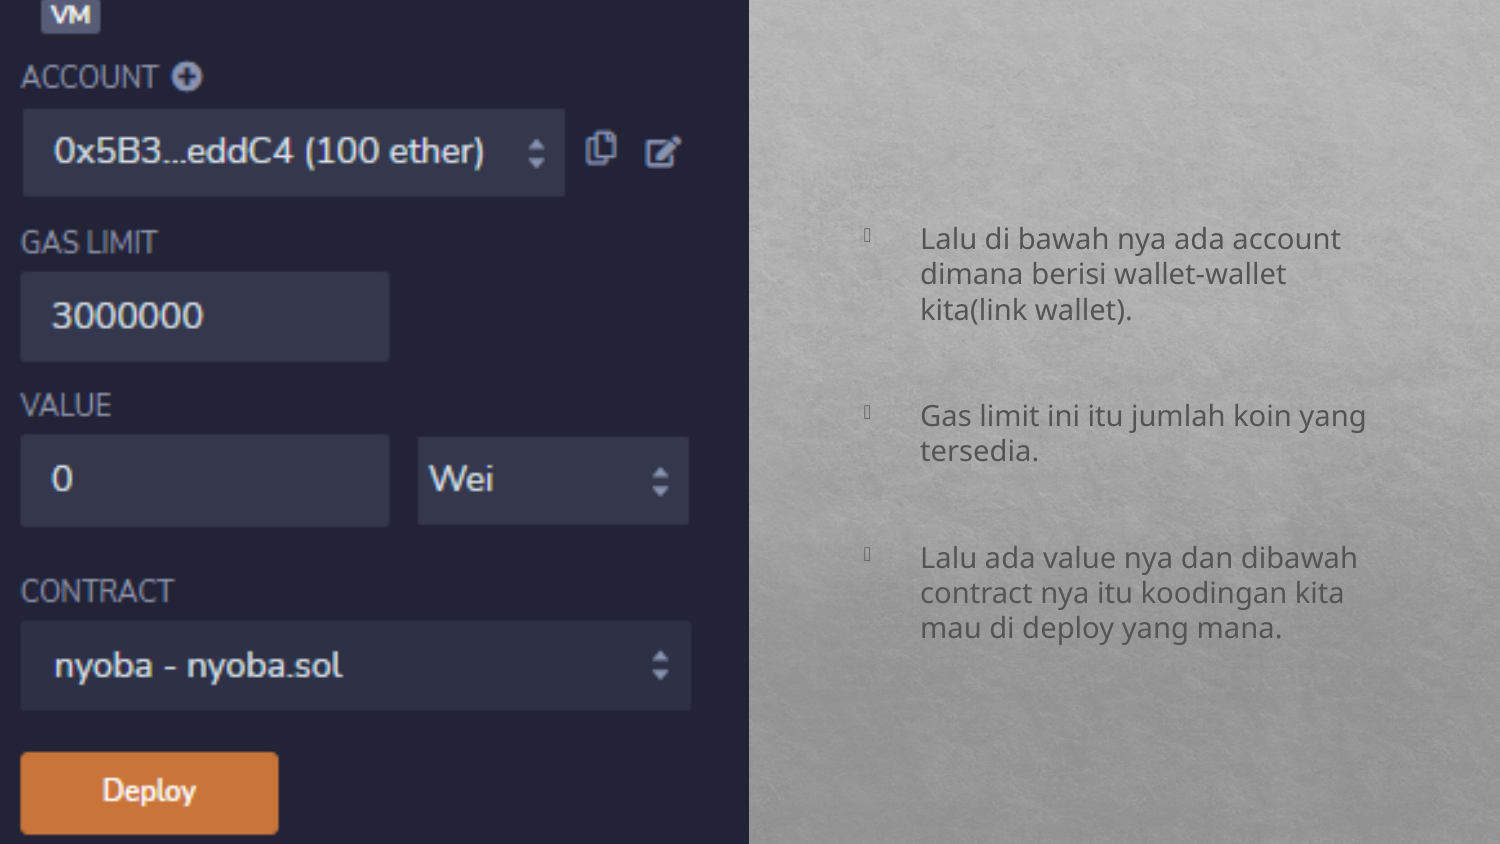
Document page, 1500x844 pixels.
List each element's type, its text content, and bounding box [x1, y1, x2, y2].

text_box Lalu di bawah nya ada account dimana berisi wallet-wallet kita(link wallet). Gas limit ini itu jumlah koin yang tersedia. Lalu ada value nya dan dibawah contract nya itu koodingan kita mau di deploy yang mana. [848, 213, 1391, 713]
picture [0, 0, 750, 844]
